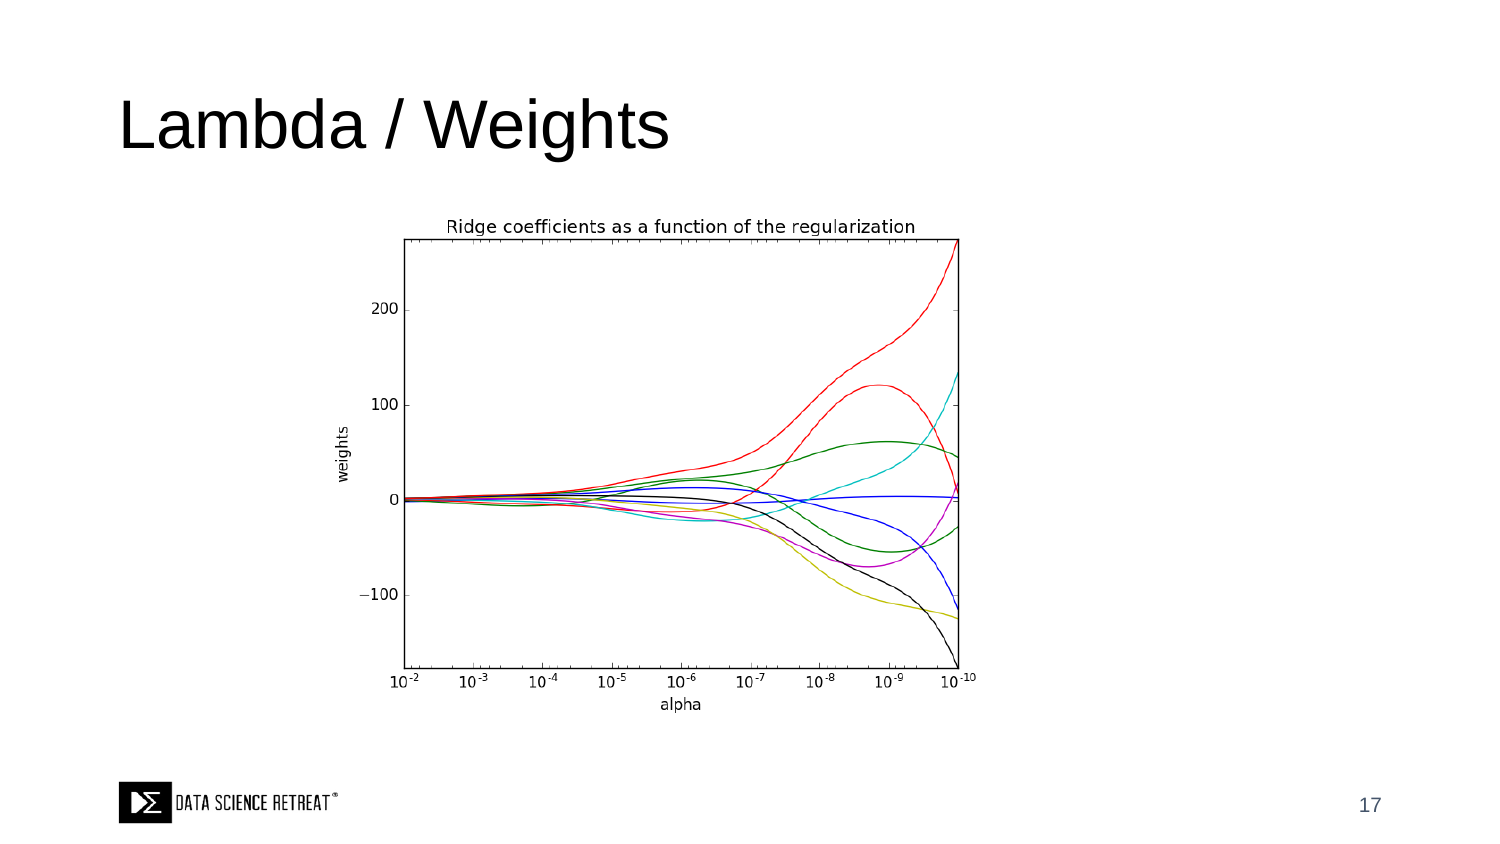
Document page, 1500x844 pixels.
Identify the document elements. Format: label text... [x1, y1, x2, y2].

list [314, 185, 1029, 721]
title Lambda / Weights [103, 44, 1397, 208]
picture [103, 772, 350, 838]
slide_number 17 [1301, 782, 1397, 827]
